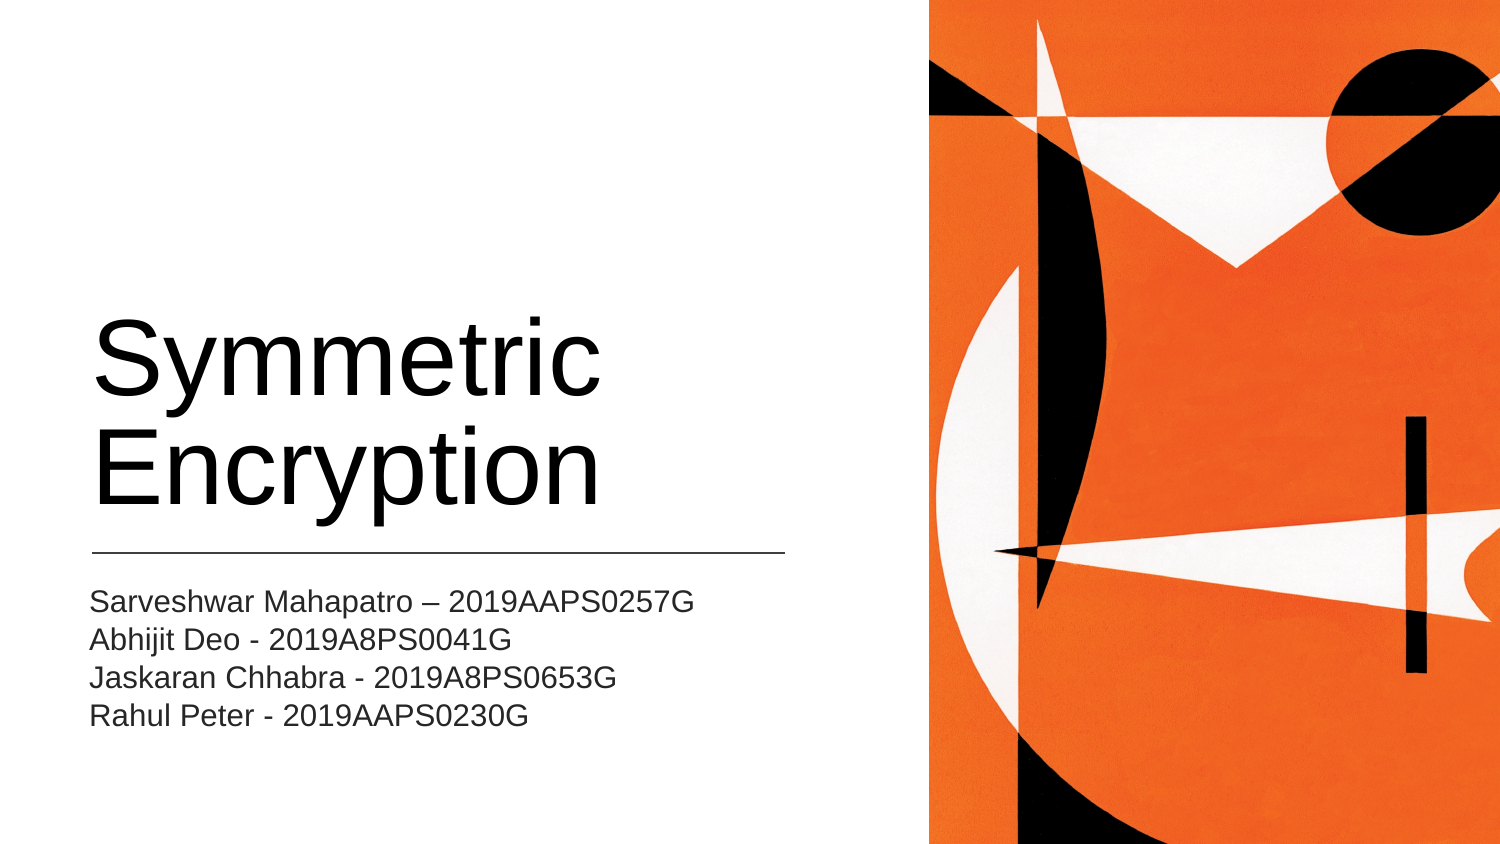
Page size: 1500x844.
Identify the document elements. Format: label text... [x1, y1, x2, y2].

text_box [0, 0, 927, 844]
subtitle Sarveshwar Mahapatro – 2019AAPS0257G Abhijit Deo - 2019A8PS0041G Jaskaran Chhabra - 2019A8PS0653G Rahul Peter - 2019AAPS0230G [77, 574, 850, 771]
title Symmetric Encryption [79, 78, 850, 533]
picture [929, 0, 1500, 844]
